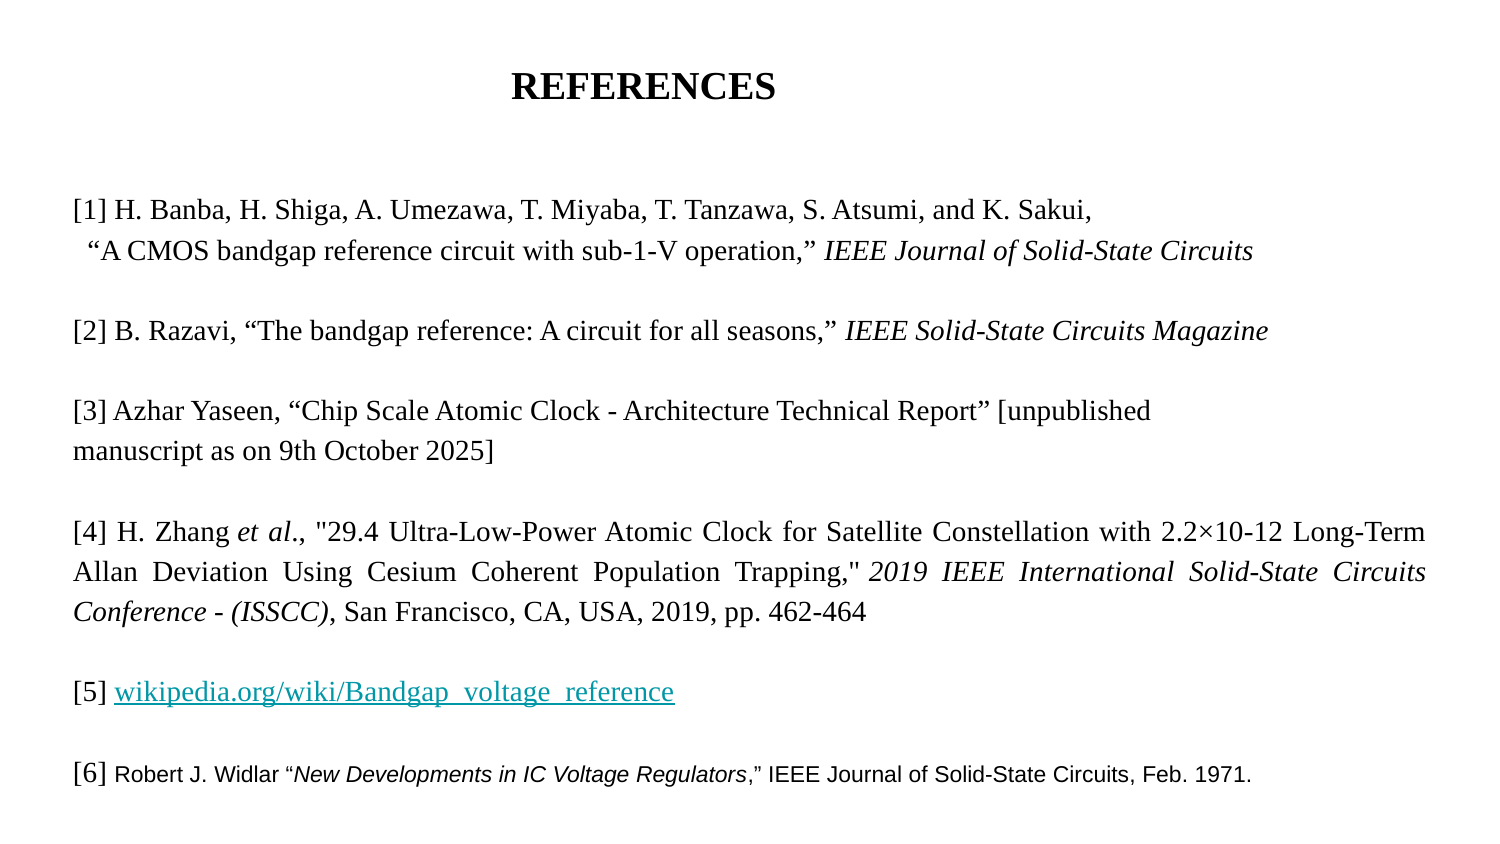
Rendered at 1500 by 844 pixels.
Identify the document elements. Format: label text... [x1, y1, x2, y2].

text_box [0, 373, 813, 449]
text_box [1] H. Banba, H. Shiga, A. Umezawa, T. Miyaba, T. Tanzawa, S. Atsumi, and K. Sakui, “A CMOS bandgap reference circuit with sub-1-V operation,” IEEE Journal of Solid-State Circuits [2] B. Razavi, “The bandgap reference: A circuit for all seasons,” IEEE Solid-State Circuits Magazine [3] Azhar Yaseen, “Chip Scale Atomic Clock - Architecture Technical Report” [unpublished manuscript as on 9th October 2025] [4] H. Zhang et al., "29.4 Ultra-Low-Power Atomic Clock for Satellite Constellation with 2.2×10-12 Long-Term Allan Deviation Using Cesium Coherent Population Trapping," 2019 IEEE International Solid-State Circuits Conference - (ISSCC), San Francisco, CA, USA, 2019, pp. 462-464 [5] wikipedia.org/wiki/Bandgap_voltage_reference [6] Robert J. Widlar “New Developments in IC Voltage Regulators,” IEEE Journal of Solid-State Circuits, Feb. 1971. [57, 170, 1443, 803]
text_box REFERENCES [496, 44, 1388, 123]
